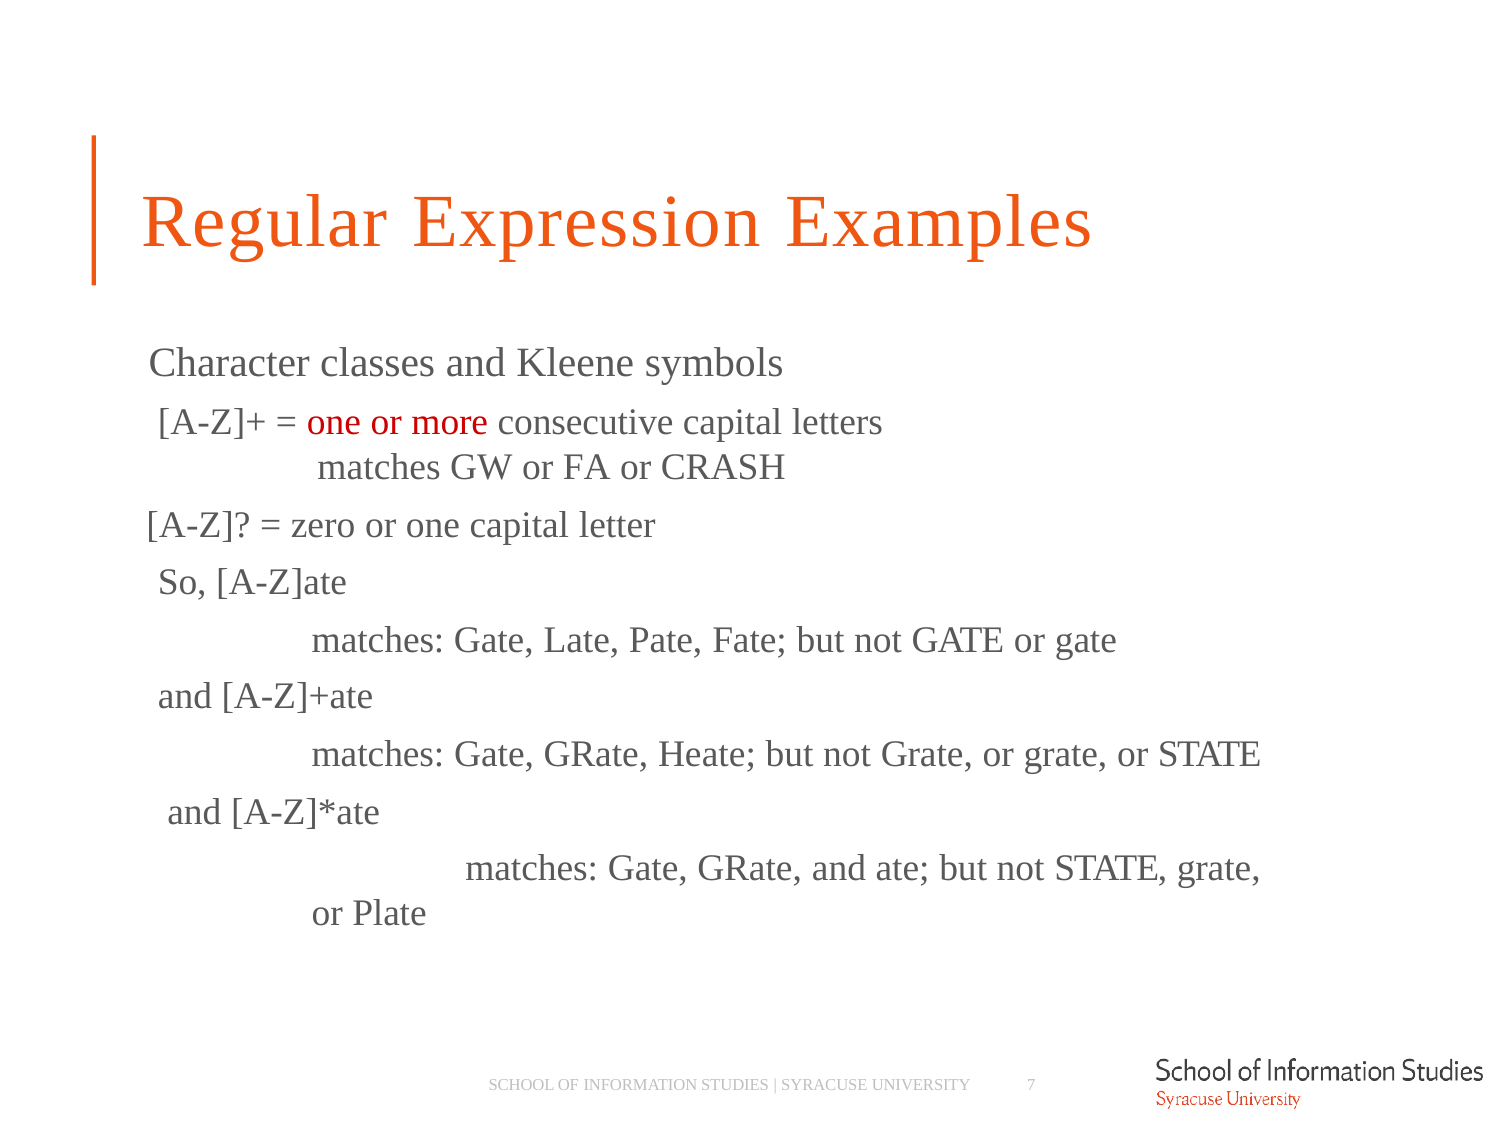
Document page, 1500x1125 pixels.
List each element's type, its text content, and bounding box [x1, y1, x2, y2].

slide_number 7 [1020, 1073, 1042, 1125]
text_box Character classes and Kleene symbols [A-Z]+ = one or more consecutive capital letters matches GW or FA or CRASH [A-Z]? = zero or one capital letter So, [A-Z]ate matches: Gate, Late, Pate, Fate; but not GATE or gate and [A-Z]+ate matches: Gate, GRate, Heate; but not Grate, or grate, or STATE and [A-Z]*ate matches: Gate, GRate, and ate; but not STATE, grate, or Plate [146, 318, 1270, 934]
footer SCHOOL OF INFORMATION STUDIES | SYRACUSE UNIVERSITY [486, 1073, 979, 1125]
title Regular Expression Examples [138, 169, 1102, 360]
picture [1156, 1058, 1483, 1109]
